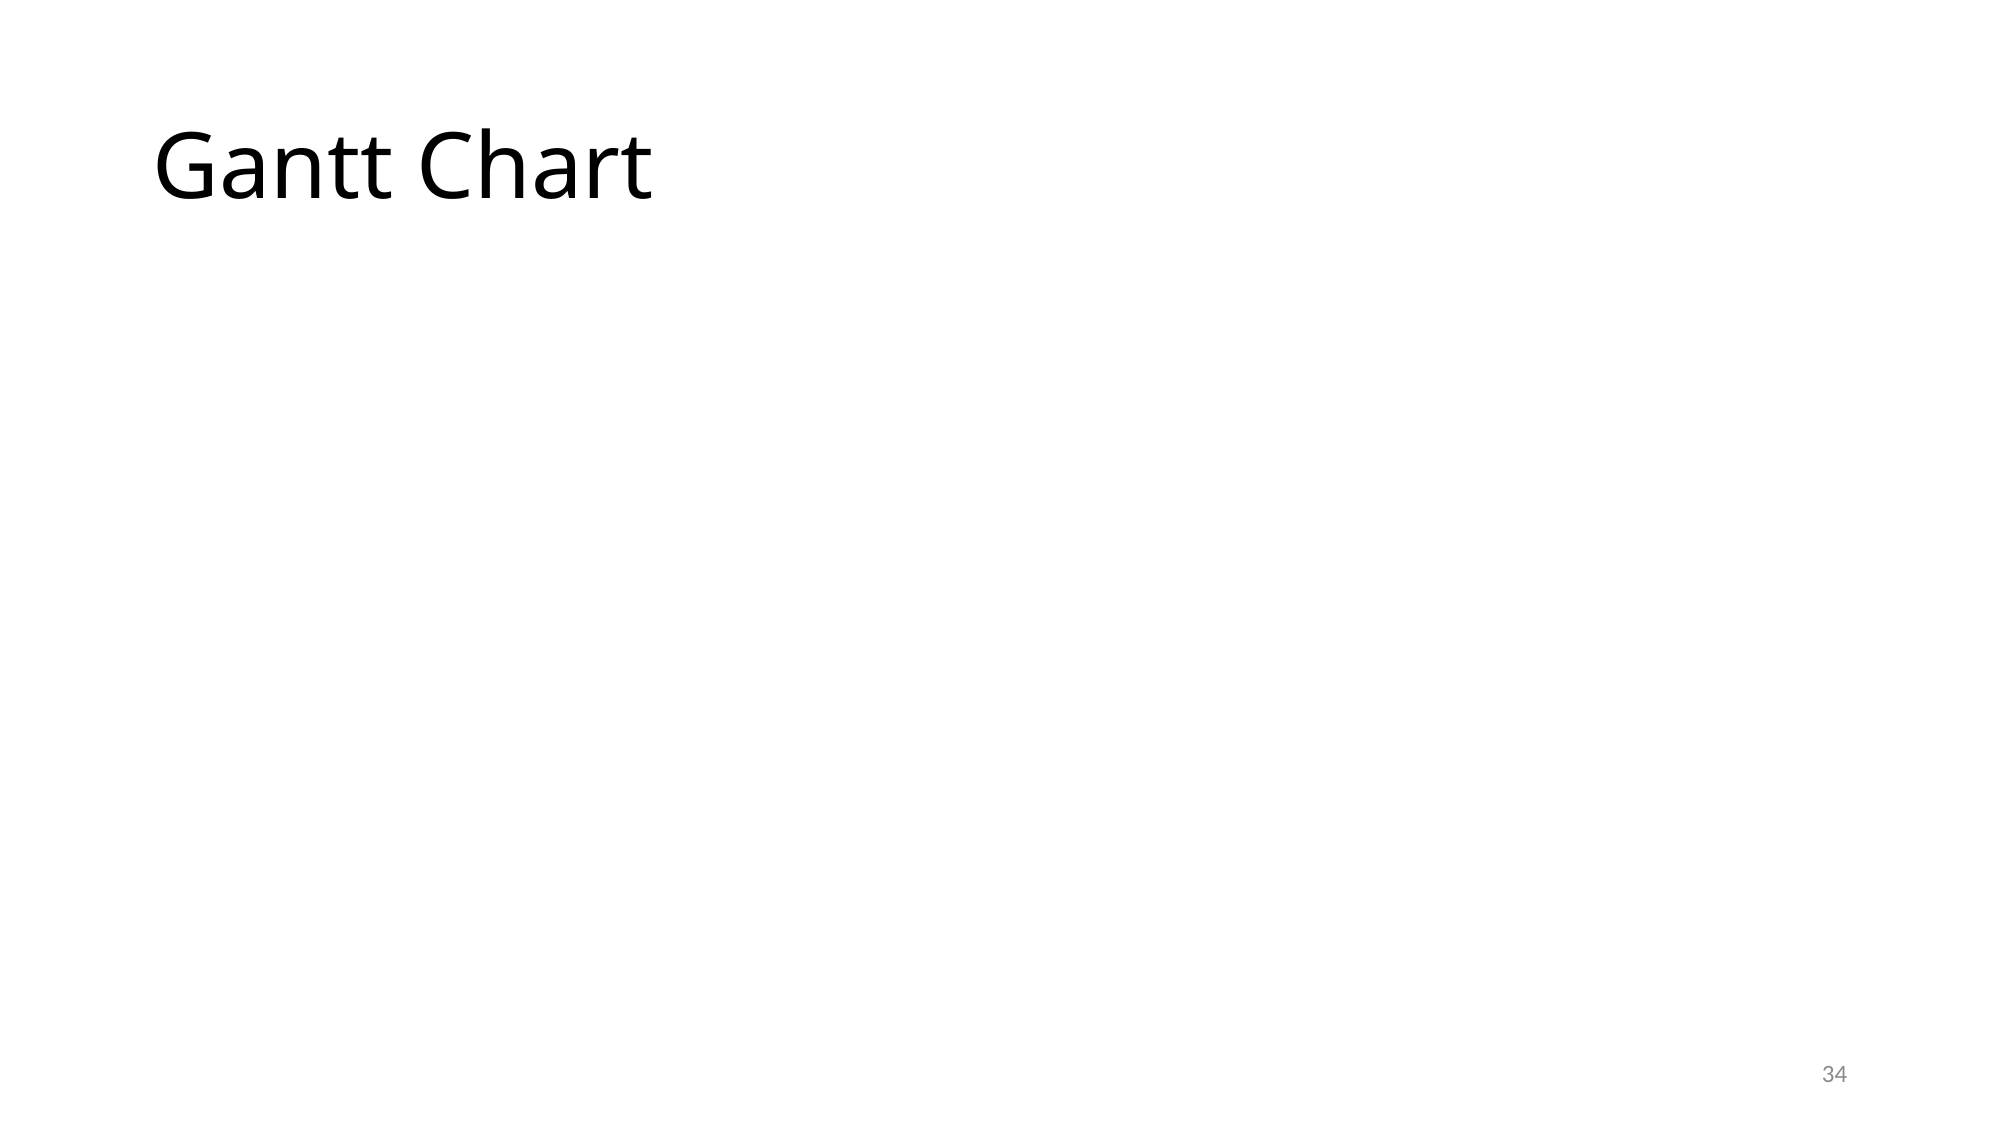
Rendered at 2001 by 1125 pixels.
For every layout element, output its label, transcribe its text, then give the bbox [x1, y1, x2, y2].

title Gantt Chart [137, 59, 1863, 278]
slide_number 34 [1412, 1042, 1863, 1103]
